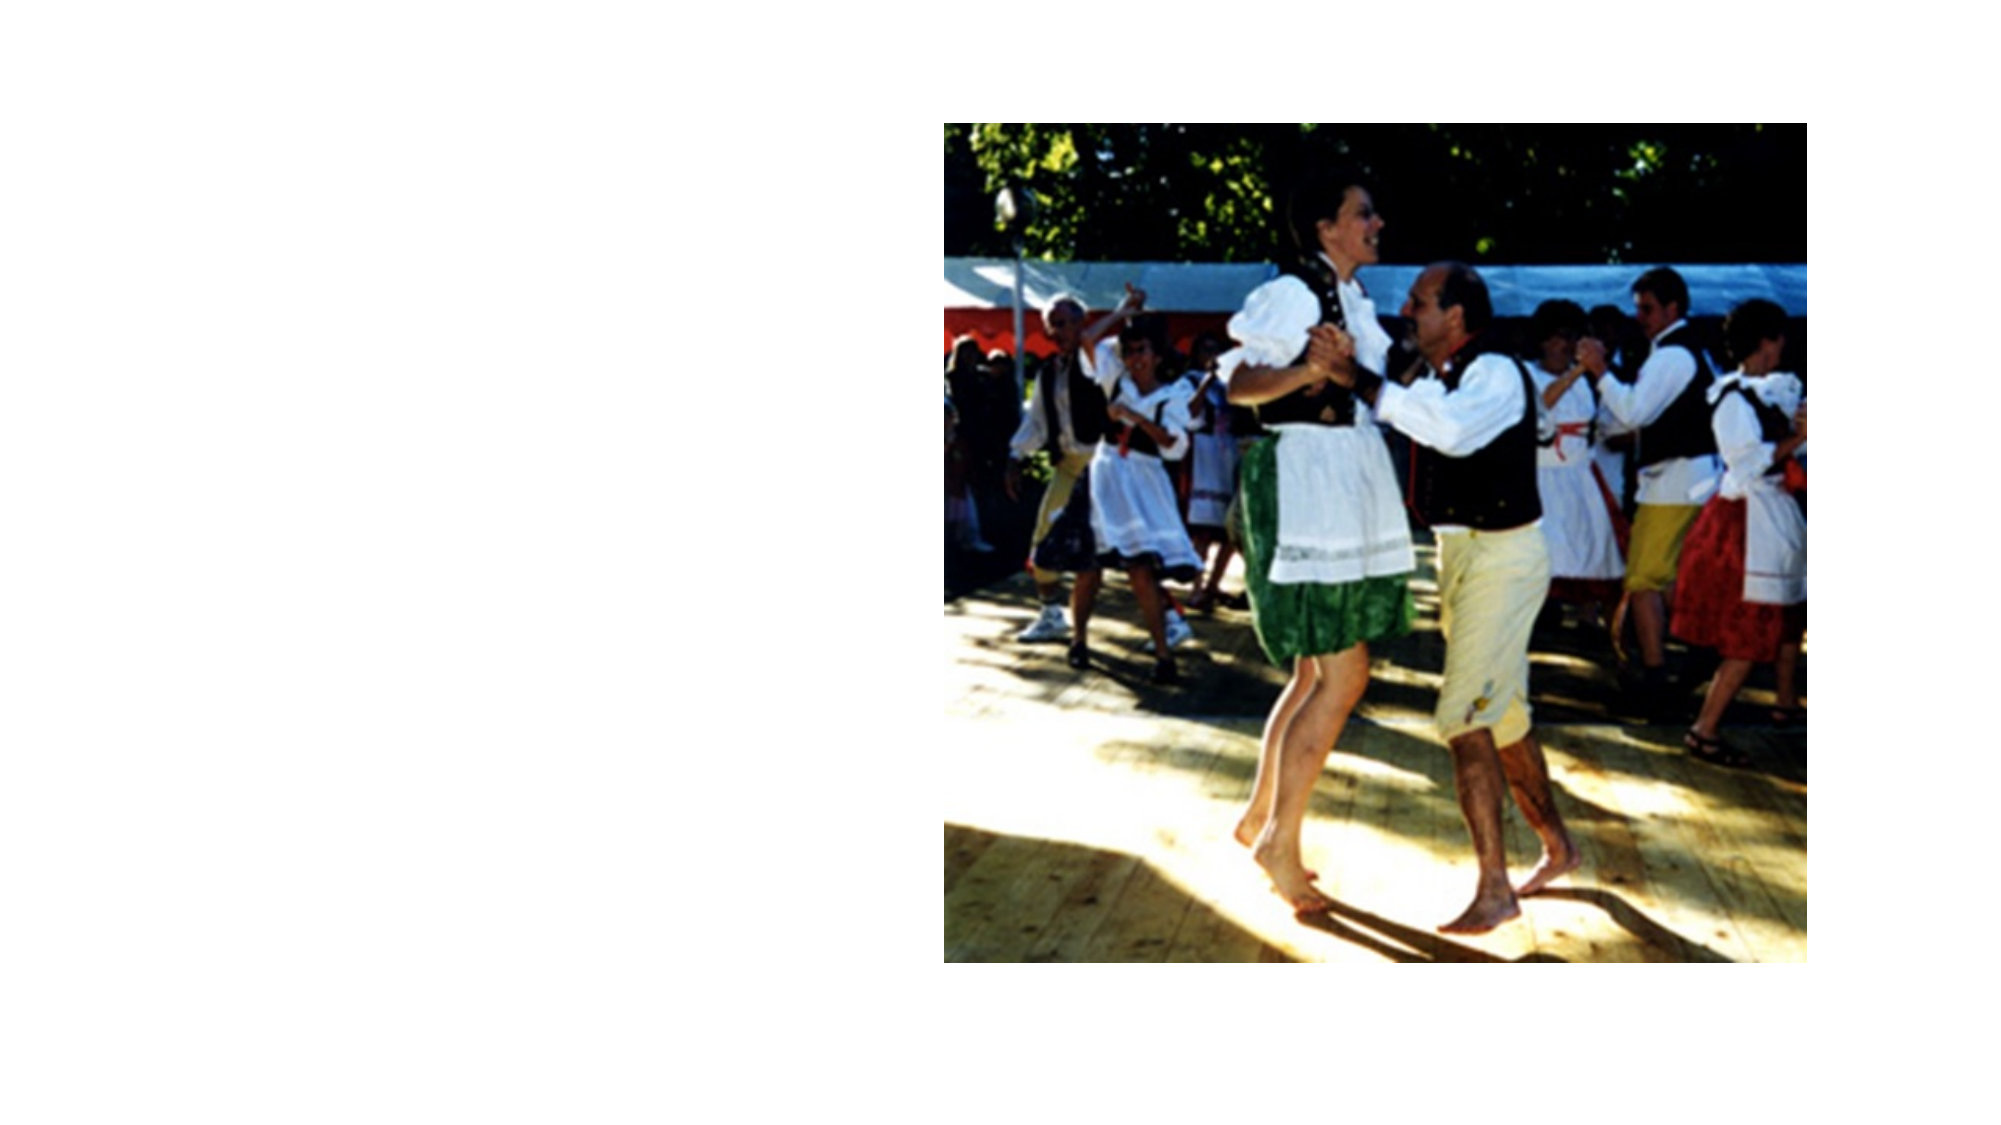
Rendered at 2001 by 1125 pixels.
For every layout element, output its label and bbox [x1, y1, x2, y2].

picture [944, 123, 1808, 963]
